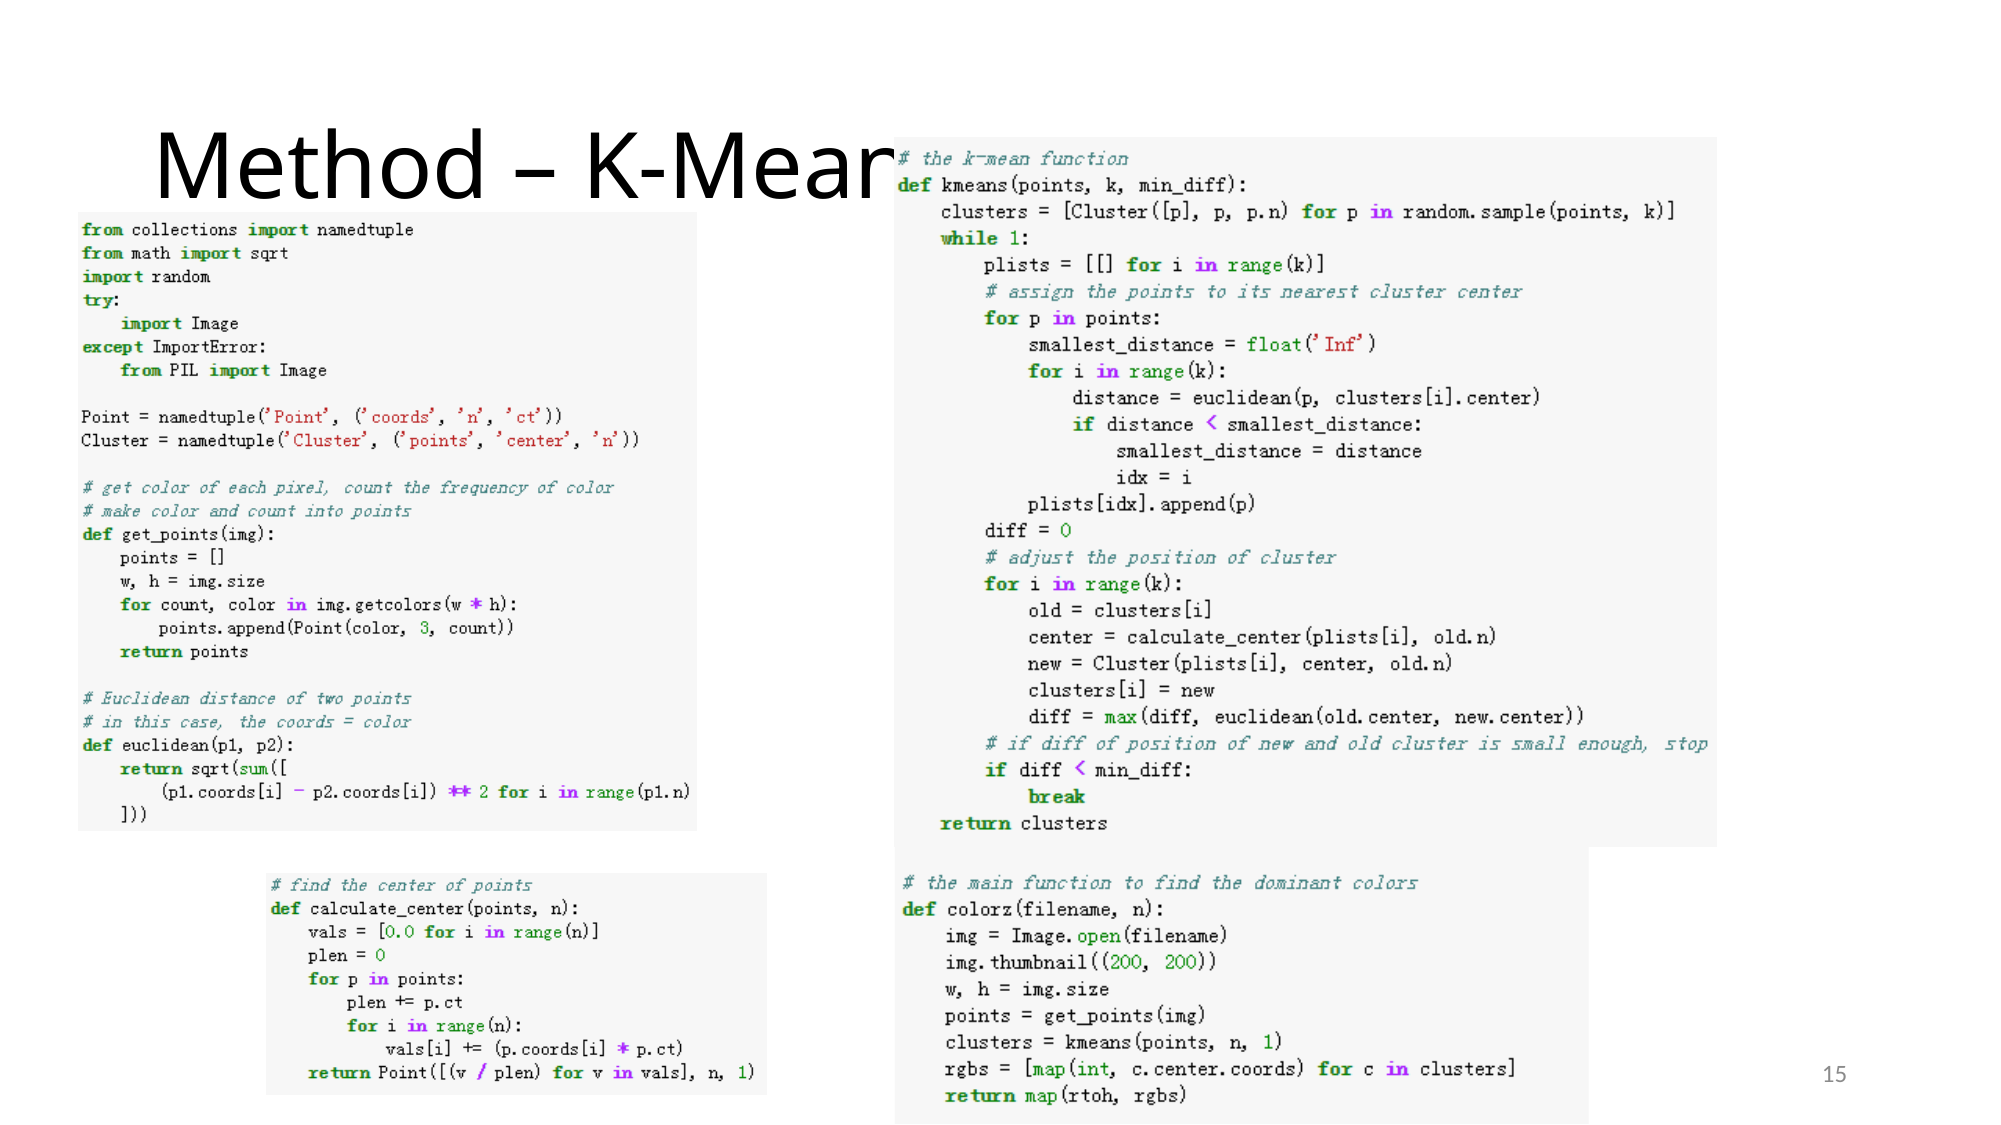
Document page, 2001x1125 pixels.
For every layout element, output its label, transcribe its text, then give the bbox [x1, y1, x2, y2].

picture [78, 212, 697, 831]
picture [894, 137, 1717, 1124]
picture [266, 873, 767, 1095]
title Method – K-Means [137, 59, 1863, 278]
slide_number 15 [1589, 1042, 1863, 1103]
